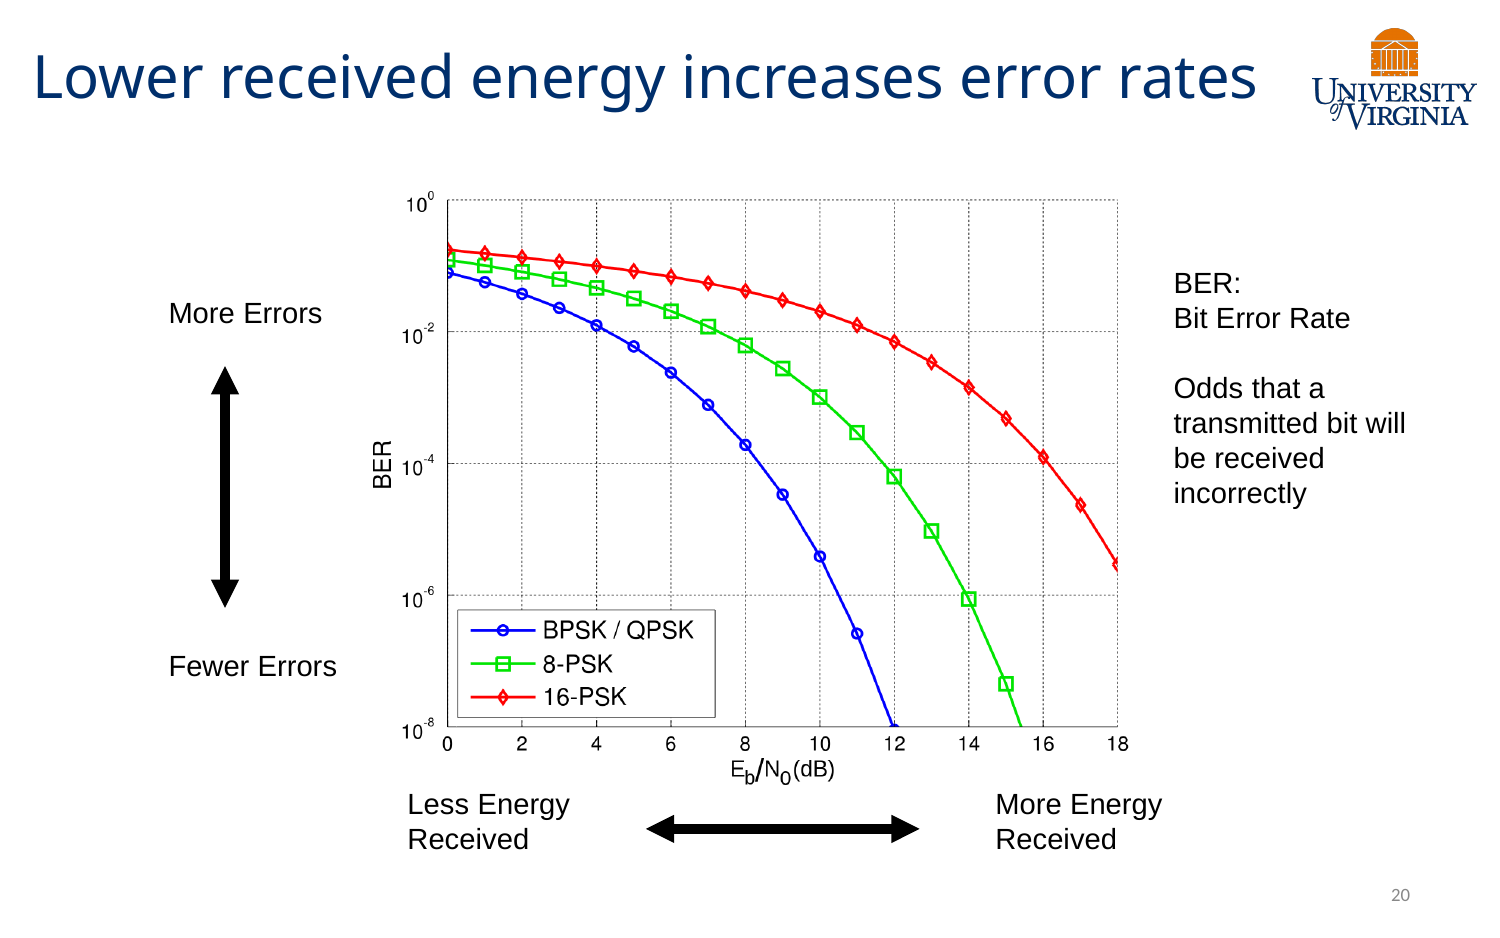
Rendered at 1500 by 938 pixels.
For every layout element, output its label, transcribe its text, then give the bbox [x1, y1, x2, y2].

text_box More Energy Received [980, 777, 1219, 863]
text_box BER: Bit Error Rate Odds that a transmitted bit will be received incorrectly [1158, 256, 1425, 517]
title Lower received energy increases error rates [17, 14, 1297, 145]
picture [1312, 28, 1477, 130]
text_box More Errors [153, 287, 364, 337]
text_box Less Energy Received [392, 796, 646, 863]
picture [369, 187, 1131, 787]
text_box Fewer Errors [153, 639, 364, 690]
slide_number 20 [1200, 868, 1425, 919]
